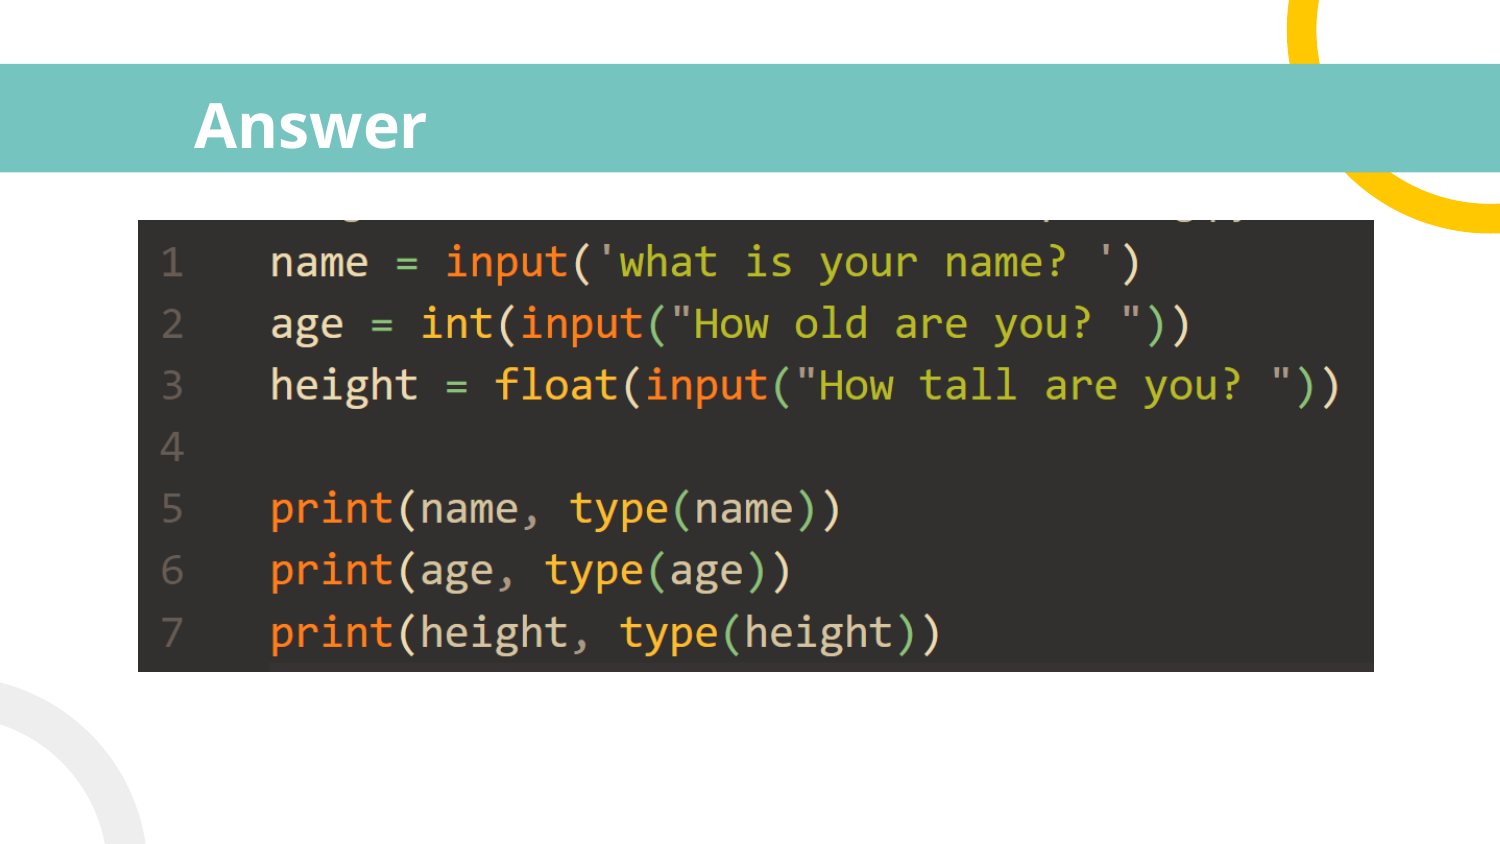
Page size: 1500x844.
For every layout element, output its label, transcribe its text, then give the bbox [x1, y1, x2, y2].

picture [138, 220, 1374, 672]
title Answer [179, 71, 1449, 166]
